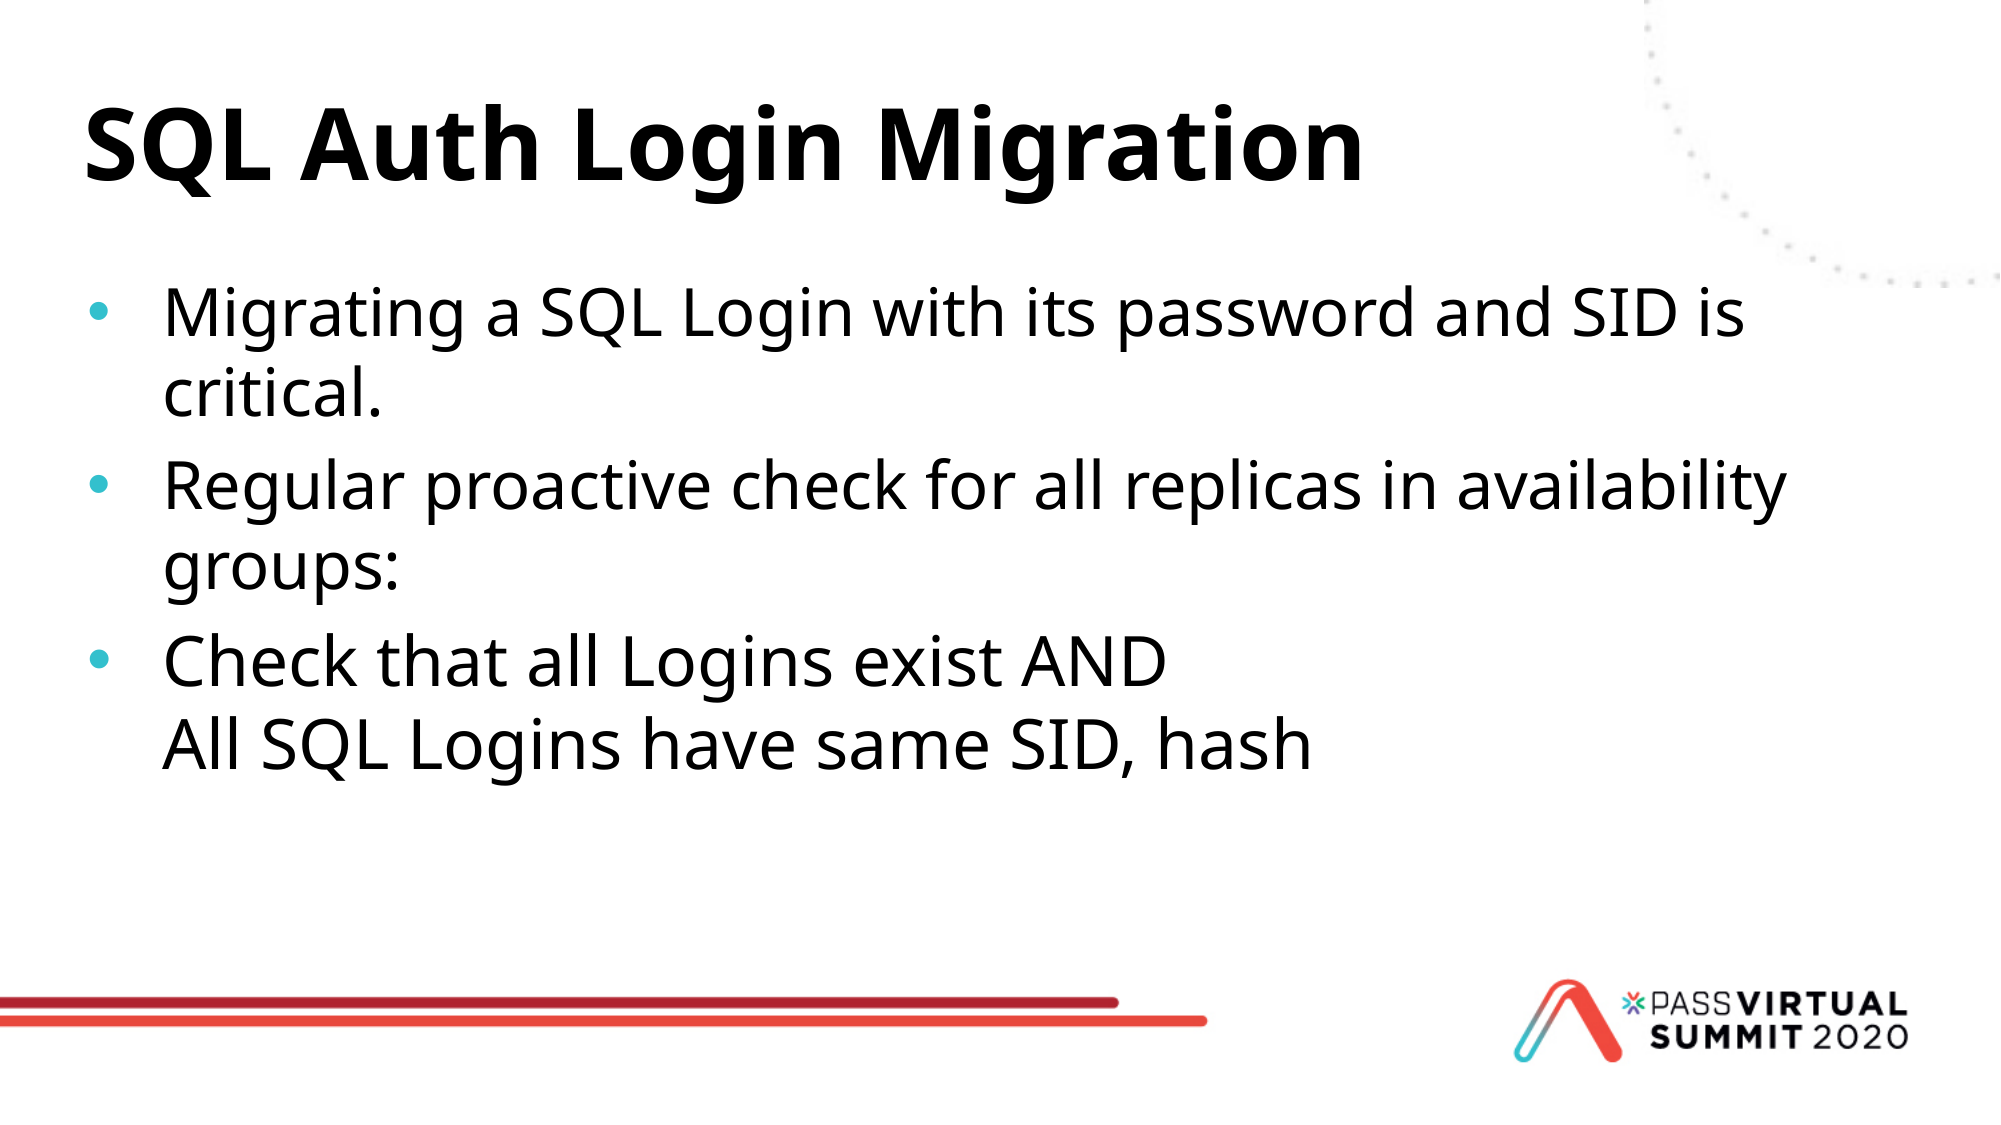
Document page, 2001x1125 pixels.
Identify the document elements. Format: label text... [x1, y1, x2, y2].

picture [0, 0, 2000, 1125]
list Migrating a SQL Login with its password and SID is critical. Regular proactive check for all replicas in availability groups: Check that all Logins exist AND All SQL Logins have same SID, hash [72, 262, 1988, 386]
title SQL Auth Login Migration [68, 95, 1924, 231]
